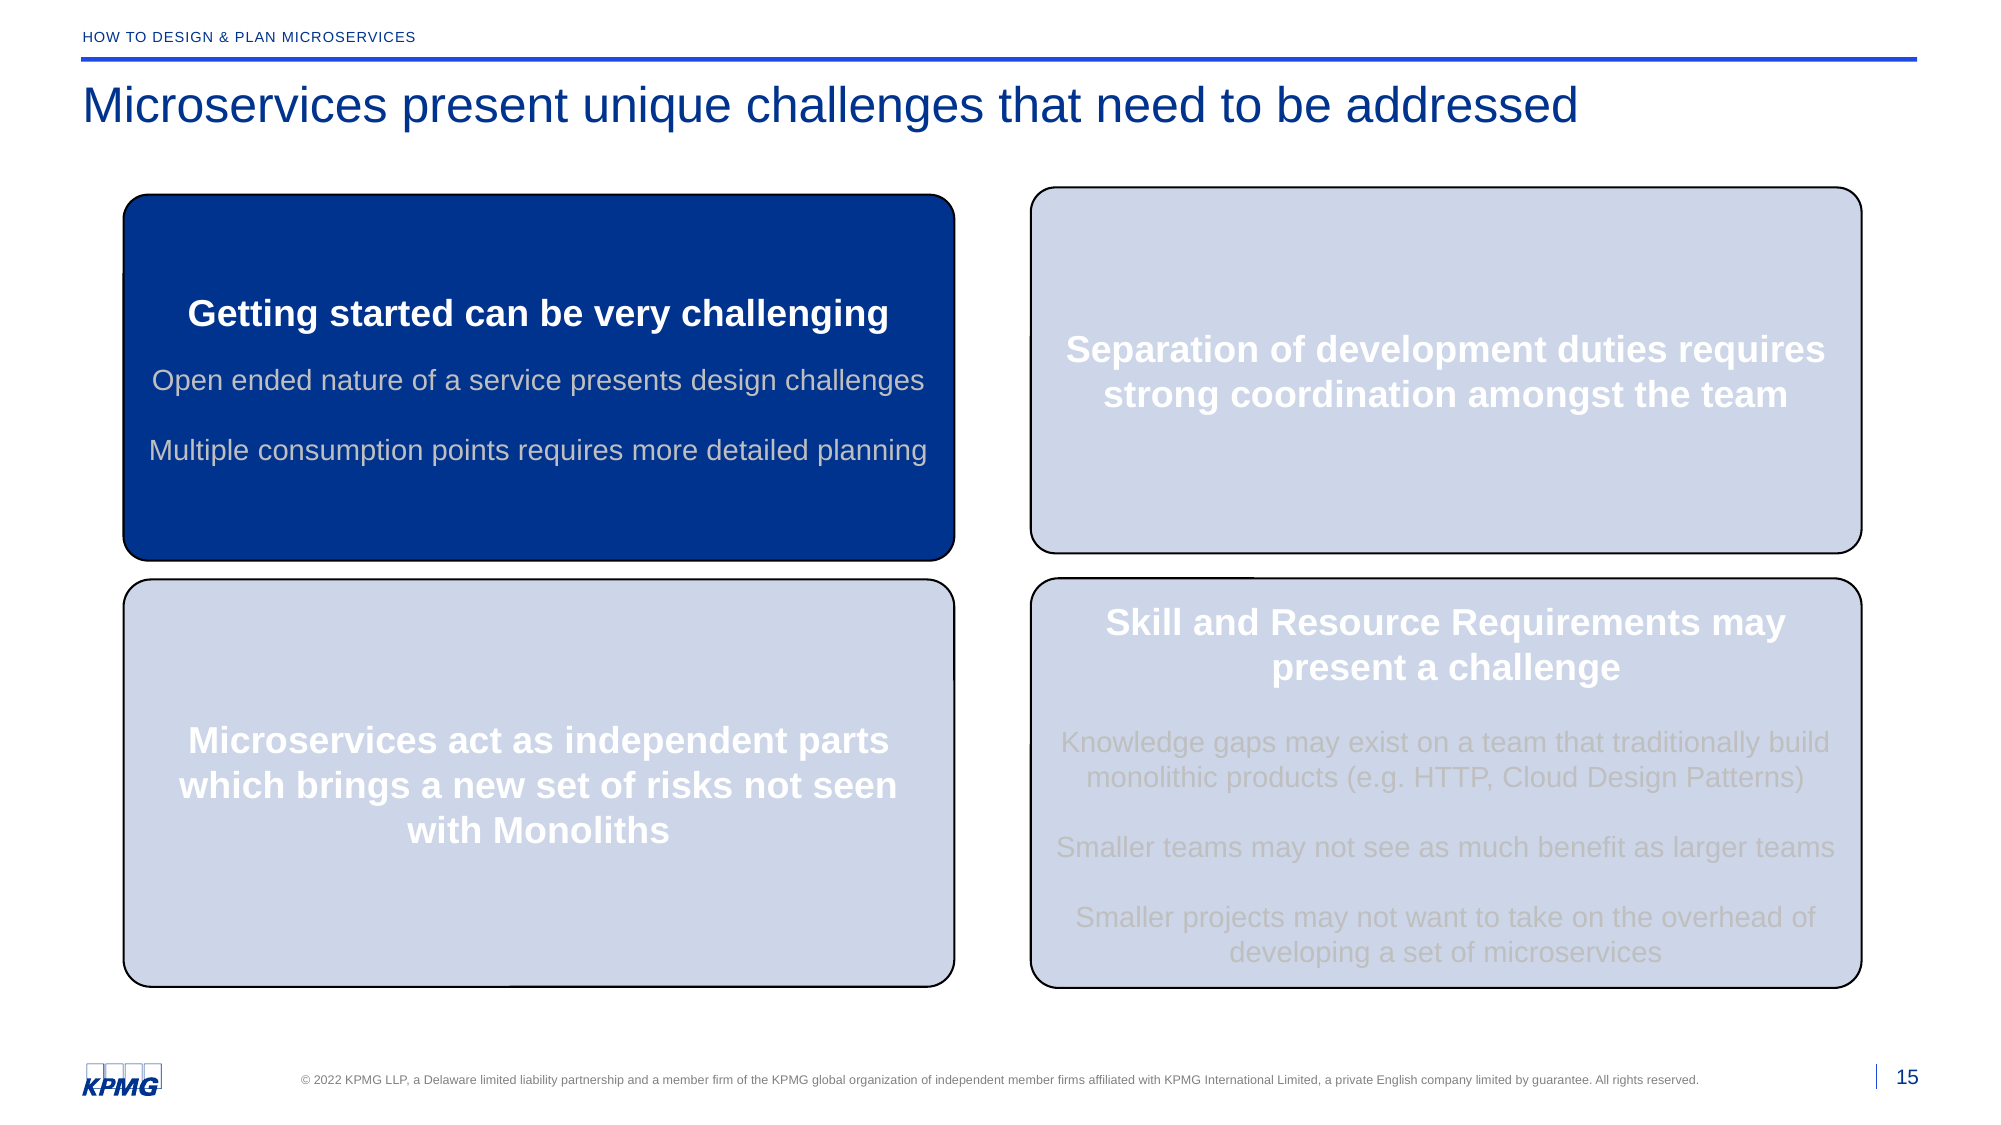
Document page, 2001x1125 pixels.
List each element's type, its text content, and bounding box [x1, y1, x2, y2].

text_box Microservices act as independent parts which brings a new set of risks not seen with Monoliths [122, 578, 956, 988]
text_box Skill and Resource Requirements may present a challenge Knowledge gaps may exist on a team that traditionally build monolithic products (e.g. HTTP, Cloud Design Patterns) Smaller teams may not see as much benefit as larger teams Smaller projects may not want to take on the overhead of developing a set of microservices [1029, 577, 1863, 989]
title Microservices present unique challenges that need to be addressed [82, 72, 1919, 188]
text_box Getting started can be very challenging Open ended nature of a service presents design challenges Multiple consumption points requires more detailed planning [122, 193, 956, 562]
text_box Separation of development duties requires strong coordination amongst the team [1029, 186, 1863, 555]
list How to design & plan microservices [82, 26, 1919, 47]
